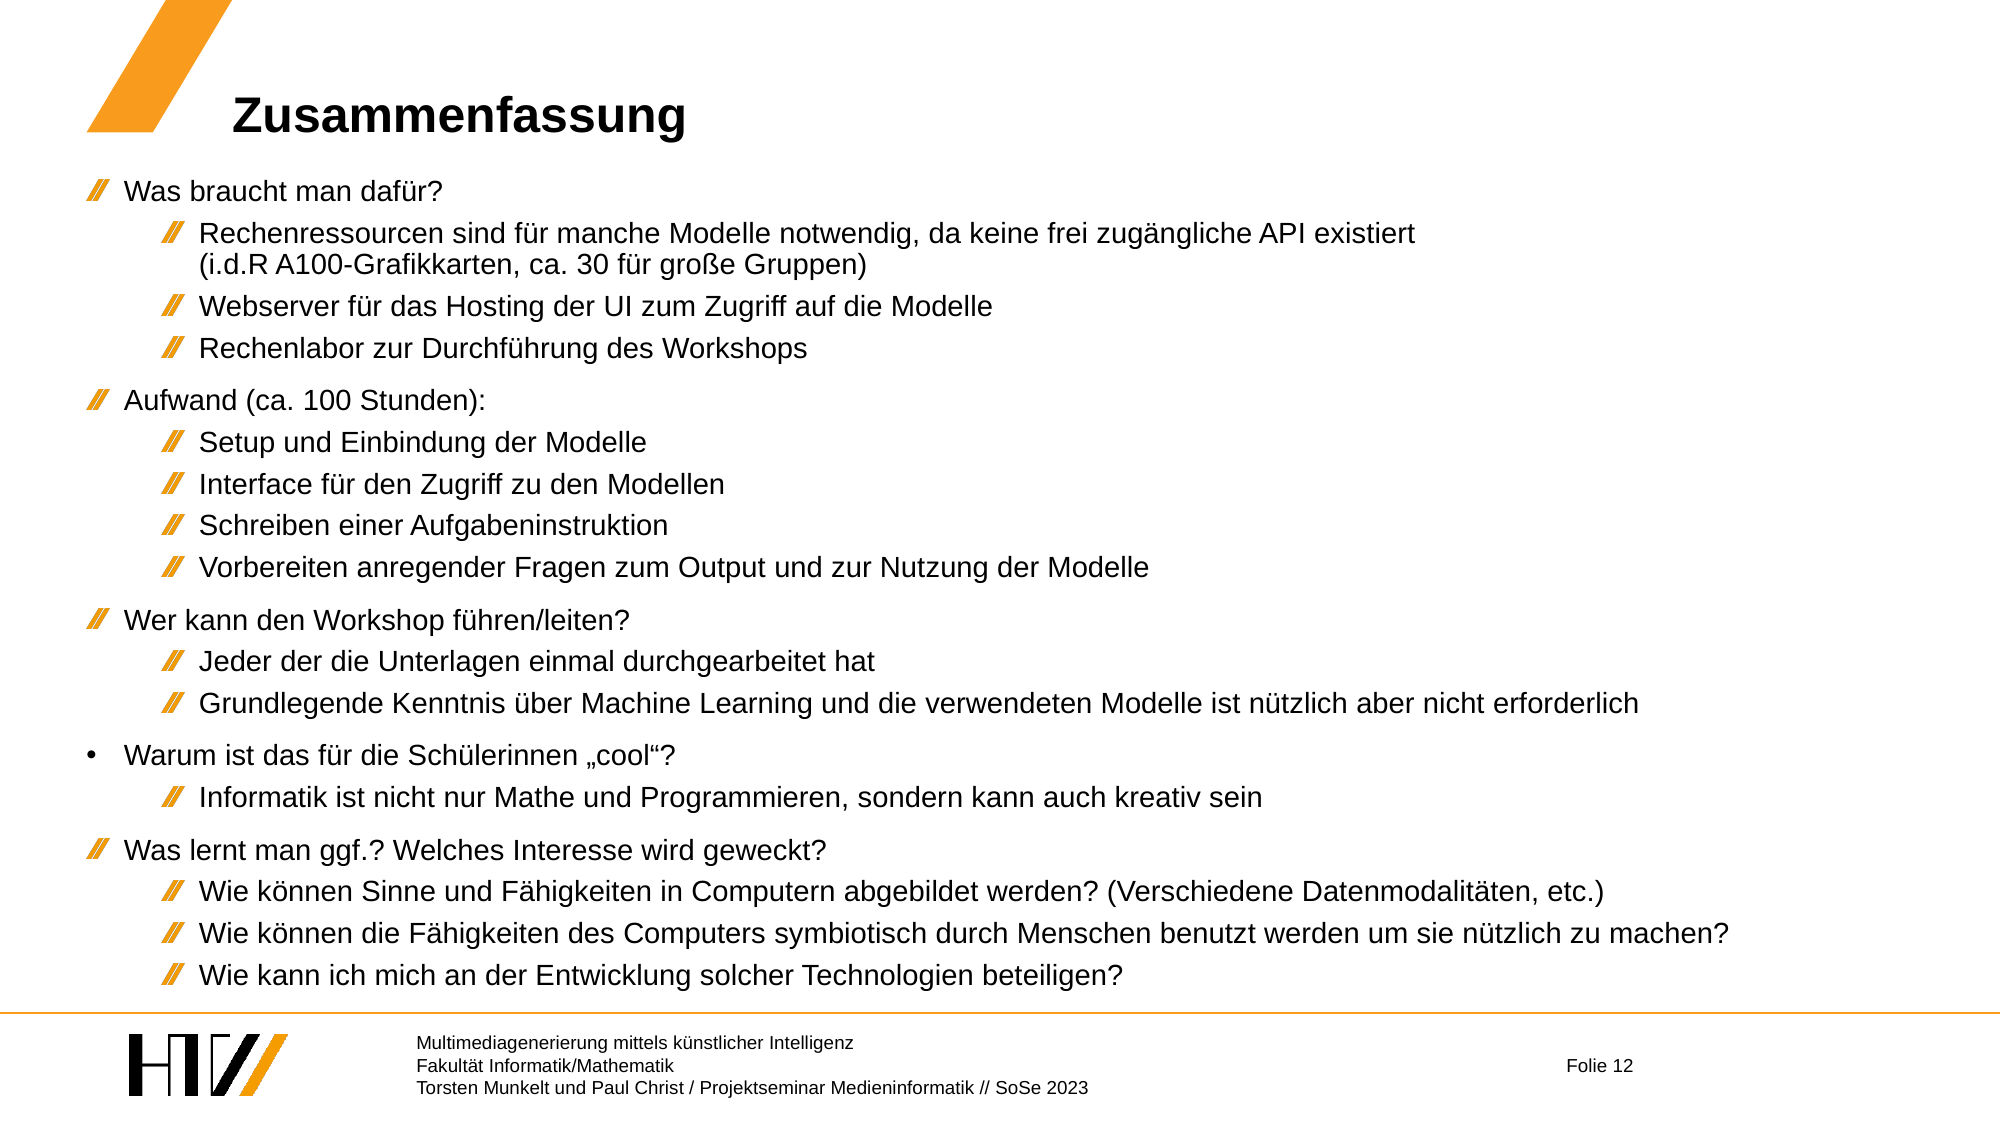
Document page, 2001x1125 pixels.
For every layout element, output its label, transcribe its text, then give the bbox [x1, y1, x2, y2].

picture [161, 692, 183, 713]
picture [129, 1034, 288, 1096]
picture [161, 472, 183, 494]
picture [161, 514, 183, 535]
list Was braucht man dafür? Rechenressourcen sind für manche Modelle notwendig, da keine frei zugängliche API existiert (i.d.R A100-Grafikkarten, ca. 30 für große Gruppen) Webserver für das Hosting der UI zum Zugriff auf die Modelle Rechenlabor zur Durchführung des Workshops Aufwand (ca. 100 Stunden): Setup und Einbindung der Modelle Interface für den Zugriff zu den Modellen Schreiben einer Aufgabeninstruktion Vorbereiten anregender Fragen zum Output und zur Nutzung der Modelle Wer kann den Workshop führen/leiten? Jeder der die Unterlagen einmal durchgearbeitet hat Grundlegende Kenntnis über Machine Learning und die verwendeten Modelle ist nützlich aber nicht erforderlich Warum ist das für die Schülerinnen „cool“? Informatik ist nicht nur Mathe und Programmieren, sondern kann auch kreativ sein Was lernt man ggf.? Welches Interesse wird geweckt? Wie können Sinne und Fähigkeiten in Computern abgebildet werden? (Verschiedene Datenmodalitäten, etc.) Wie können die Fähigkeiten des Computers symbiotisch durch Menschen benutzt werden um sie nützlich zu machen? Wie kann ich mich an der Entwicklung solcher Technologien beteiligen? [86, 176, 1812, 981]
picture [161, 221, 183, 243]
picture [86, 608, 108, 629]
picture [161, 430, 183, 452]
picture [161, 556, 183, 577]
picture [161, 650, 183, 671]
picture [161, 922, 183, 943]
picture [86, 179, 108, 201]
picture [161, 963, 183, 985]
picture [86, 838, 108, 859]
picture [161, 880, 183, 901]
picture [86, 389, 108, 410]
picture [161, 336, 183, 358]
picture [161, 294, 183, 316]
picture [161, 786, 183, 807]
title Zusammenfassung [232, 40, 1908, 144]
